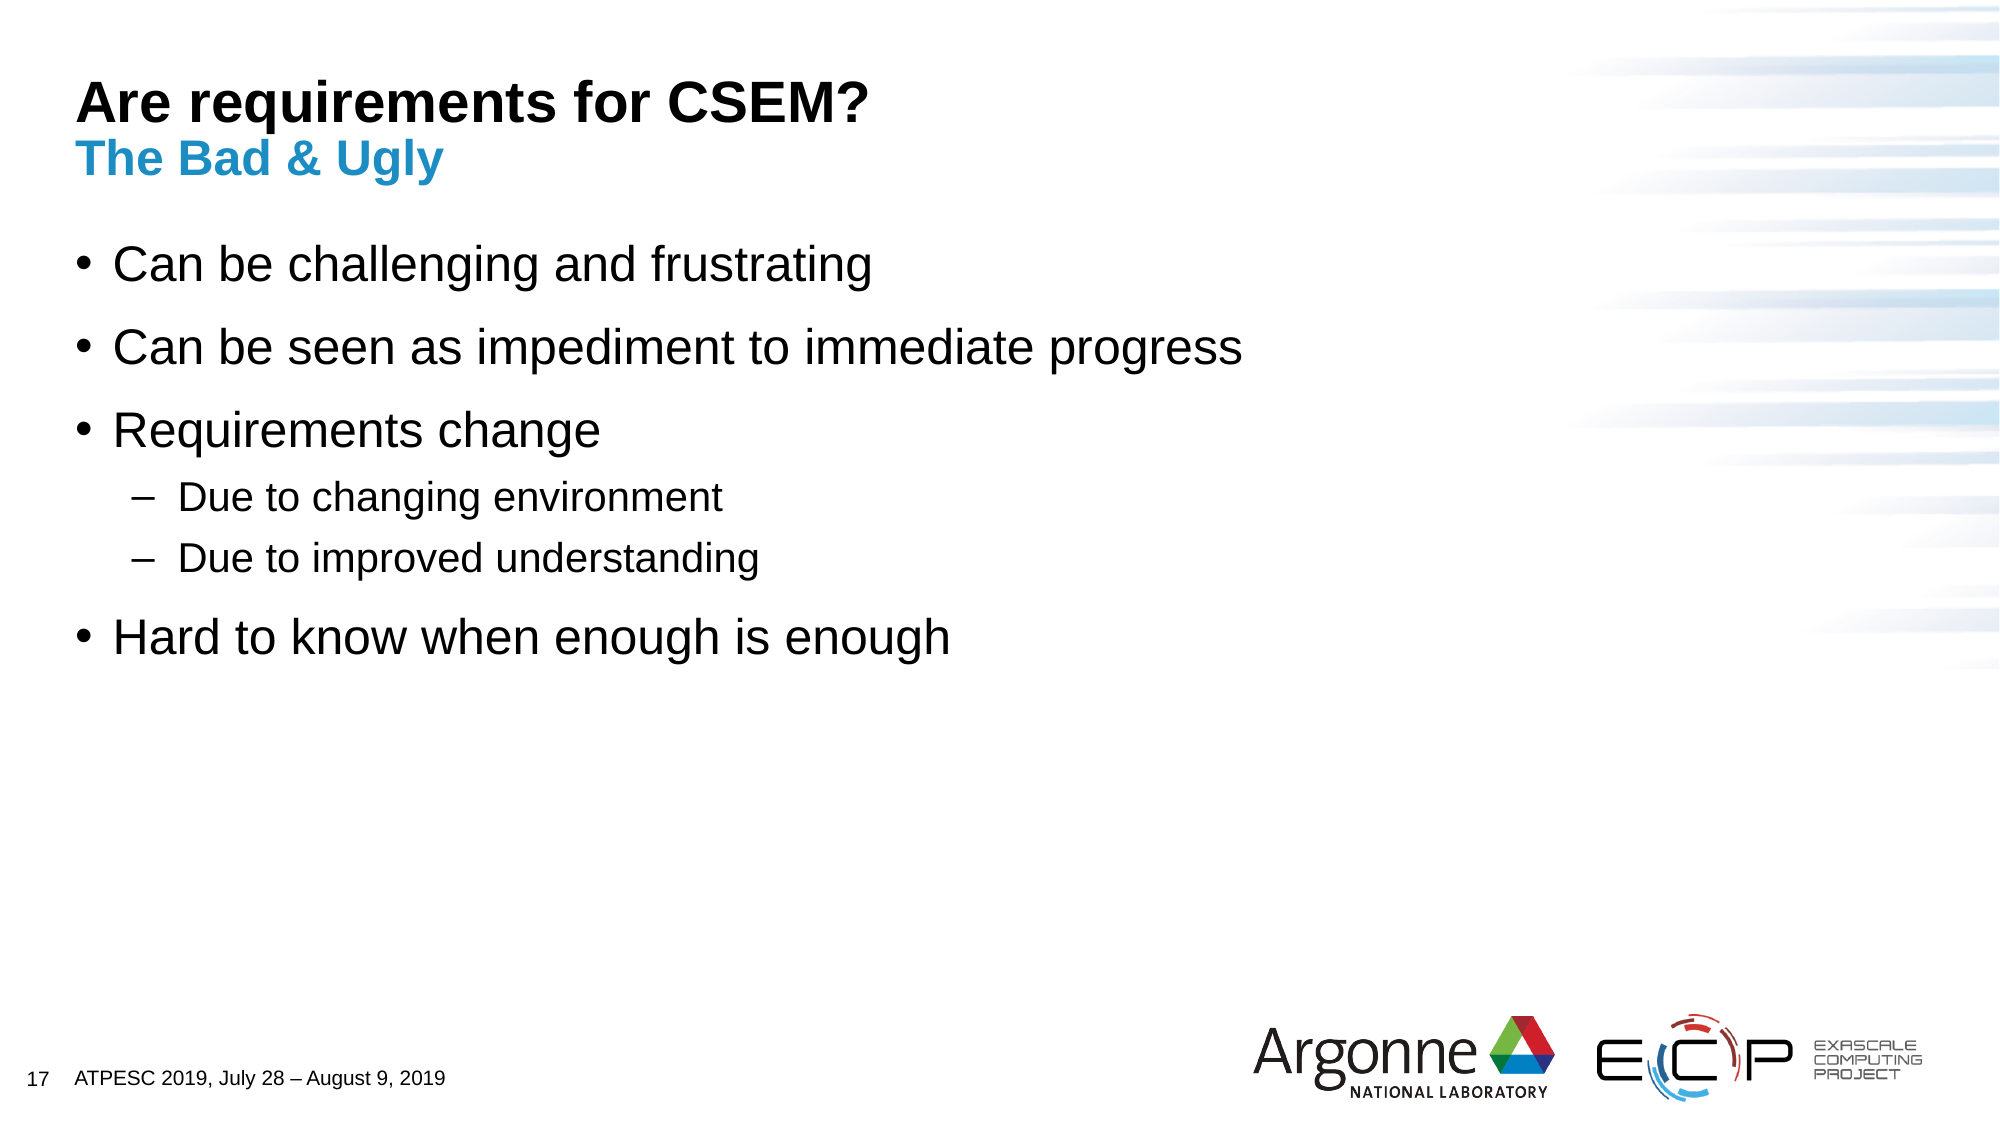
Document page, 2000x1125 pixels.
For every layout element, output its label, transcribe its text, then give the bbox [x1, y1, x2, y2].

picture [1531, 0, 2000, 669]
picture [1597, 1014, 1922, 1102]
title Are requirements for CSEM? The Bad & Ugly [59, 67, 1926, 218]
list Can be challenging and frustrating Can be seen as impediment to immediate progress Requirements change Due to changing environment Due to improved understanding Hard to know when enough is enough [59, 230, 1505, 896]
picture [1253, 1016, 1555, 1098]
